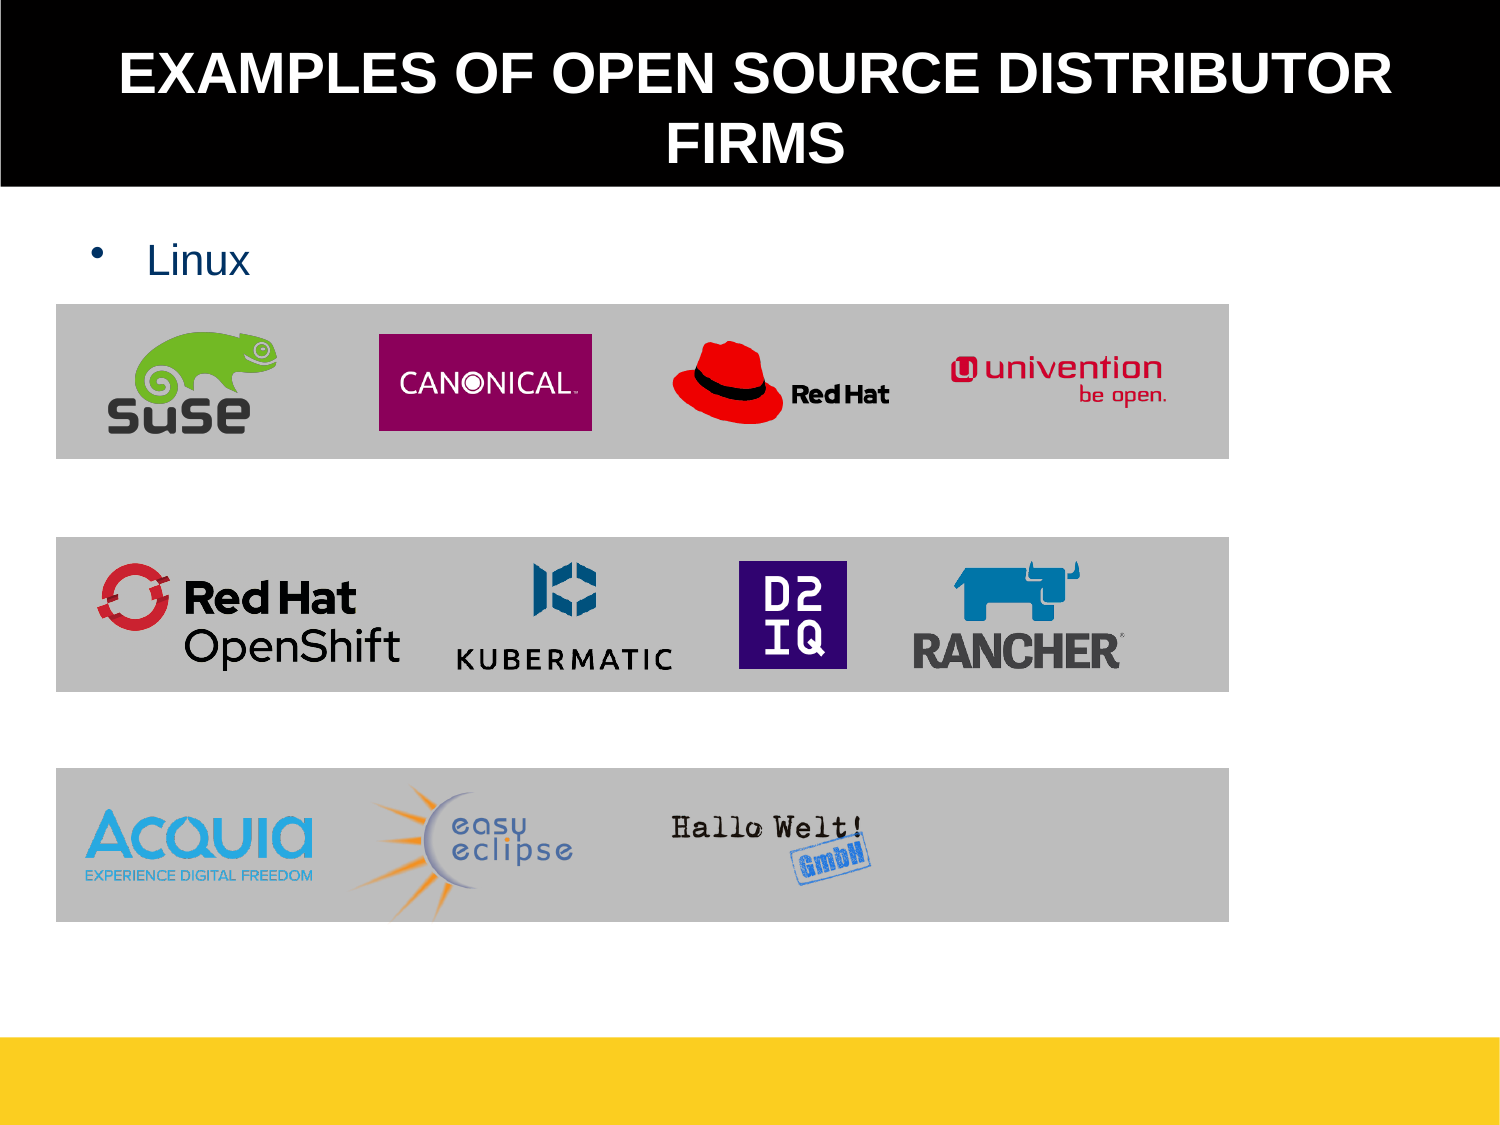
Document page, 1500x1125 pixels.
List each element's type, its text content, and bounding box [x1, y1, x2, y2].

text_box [53, 534, 1233, 696]
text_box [53, 301, 1233, 463]
title Examples of Open Source Distributor Firms [74, 23, 1438, 187]
list Linux Kubernetes Miscellaneous [74, 224, 1438, 1038]
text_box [53, 764, 1233, 926]
